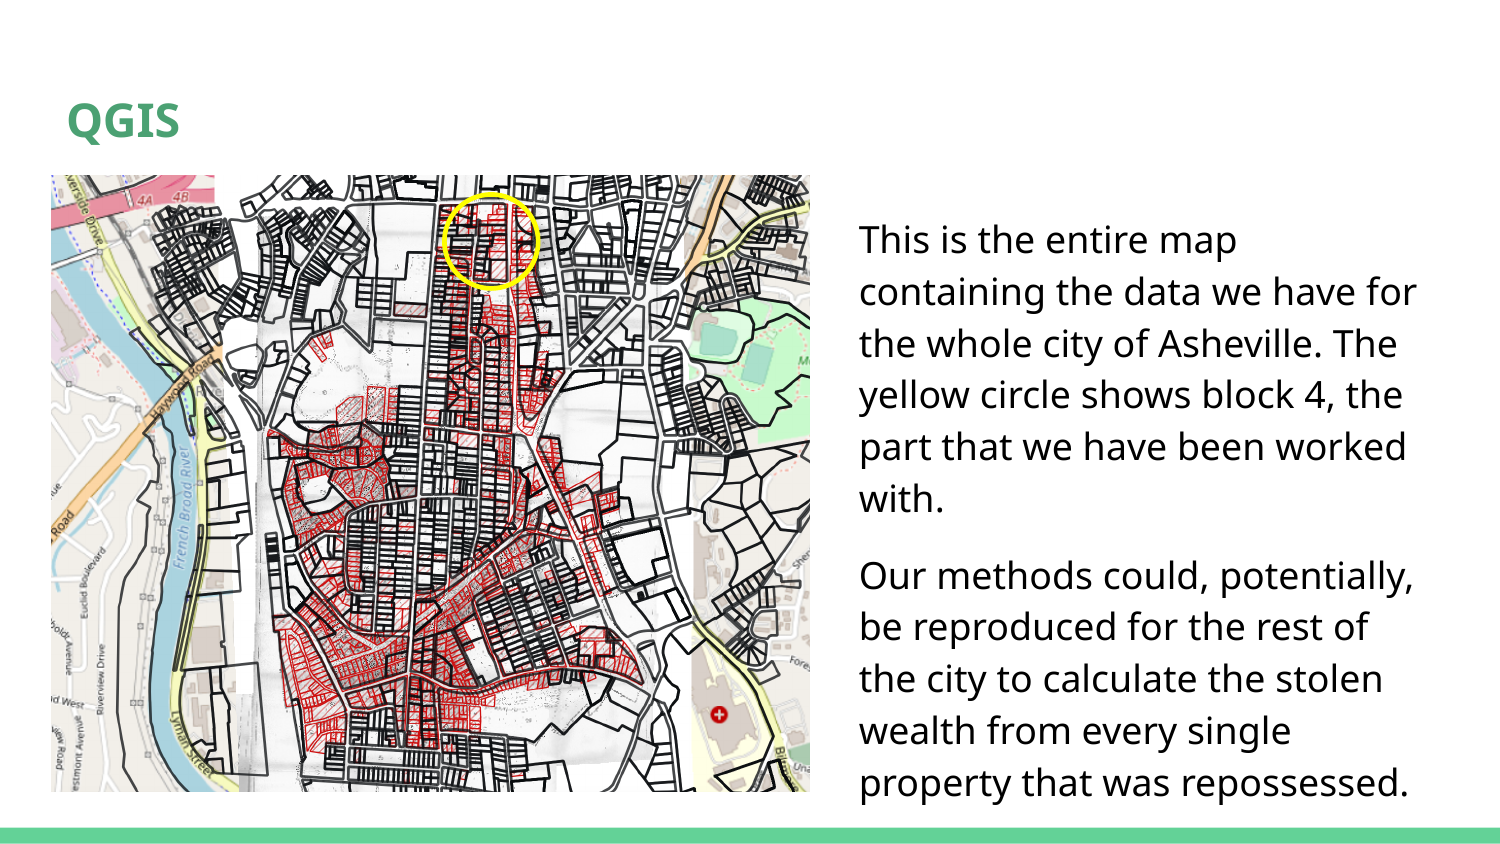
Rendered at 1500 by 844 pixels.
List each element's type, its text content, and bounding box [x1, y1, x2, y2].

title QGIS [51, 72, 1449, 167]
list This is the entire map containing the data we have for the whole city of Asheville. The yellow circle shows block 4, the part that we have been worked with. Our methods could, potentially, be reproduced for the rest of the city to calculate the stolen wealth from every single property that was repossessed. [843, 194, 1449, 763]
picture [50, 174, 810, 792]
